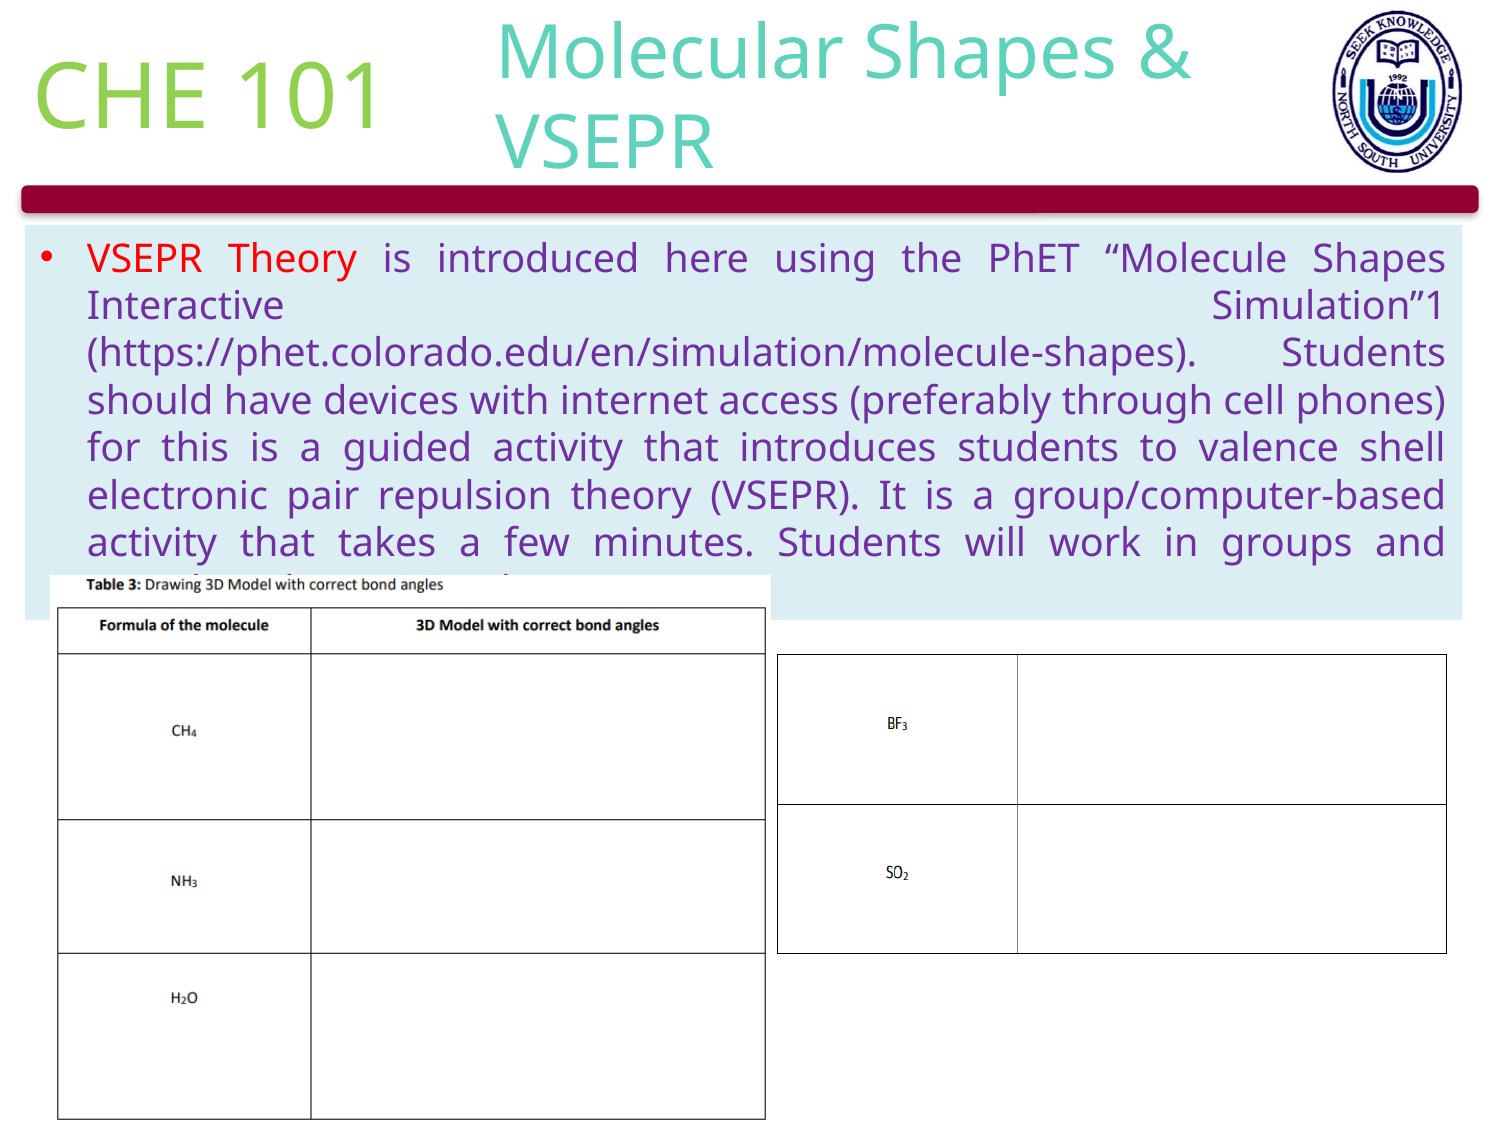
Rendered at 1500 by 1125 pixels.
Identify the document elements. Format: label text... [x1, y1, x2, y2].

text_box Molecular Shapes & VSEPR [480, 0, 1263, 188]
text_box VSEPR Theory is introduced here using the PhET “Molecule Shapes Interactive Simulation”1 (https://phet.colorado.edu/en/simulation/molecule-shapes). Students should have devices with internet access (preferably through cell phones) for this is a guided activity that introduces students to valence shell electronic pair repulsion theory (VSEPR). It is a group/computer-based activity that takes a few minutes. Students will work in groups and complete the activity sheet. [24, 224, 1463, 620]
picture [49, 575, 1450, 1125]
text_box CHE 101 [17, 0, 463, 186]
picture [1331, 9, 1463, 173]
